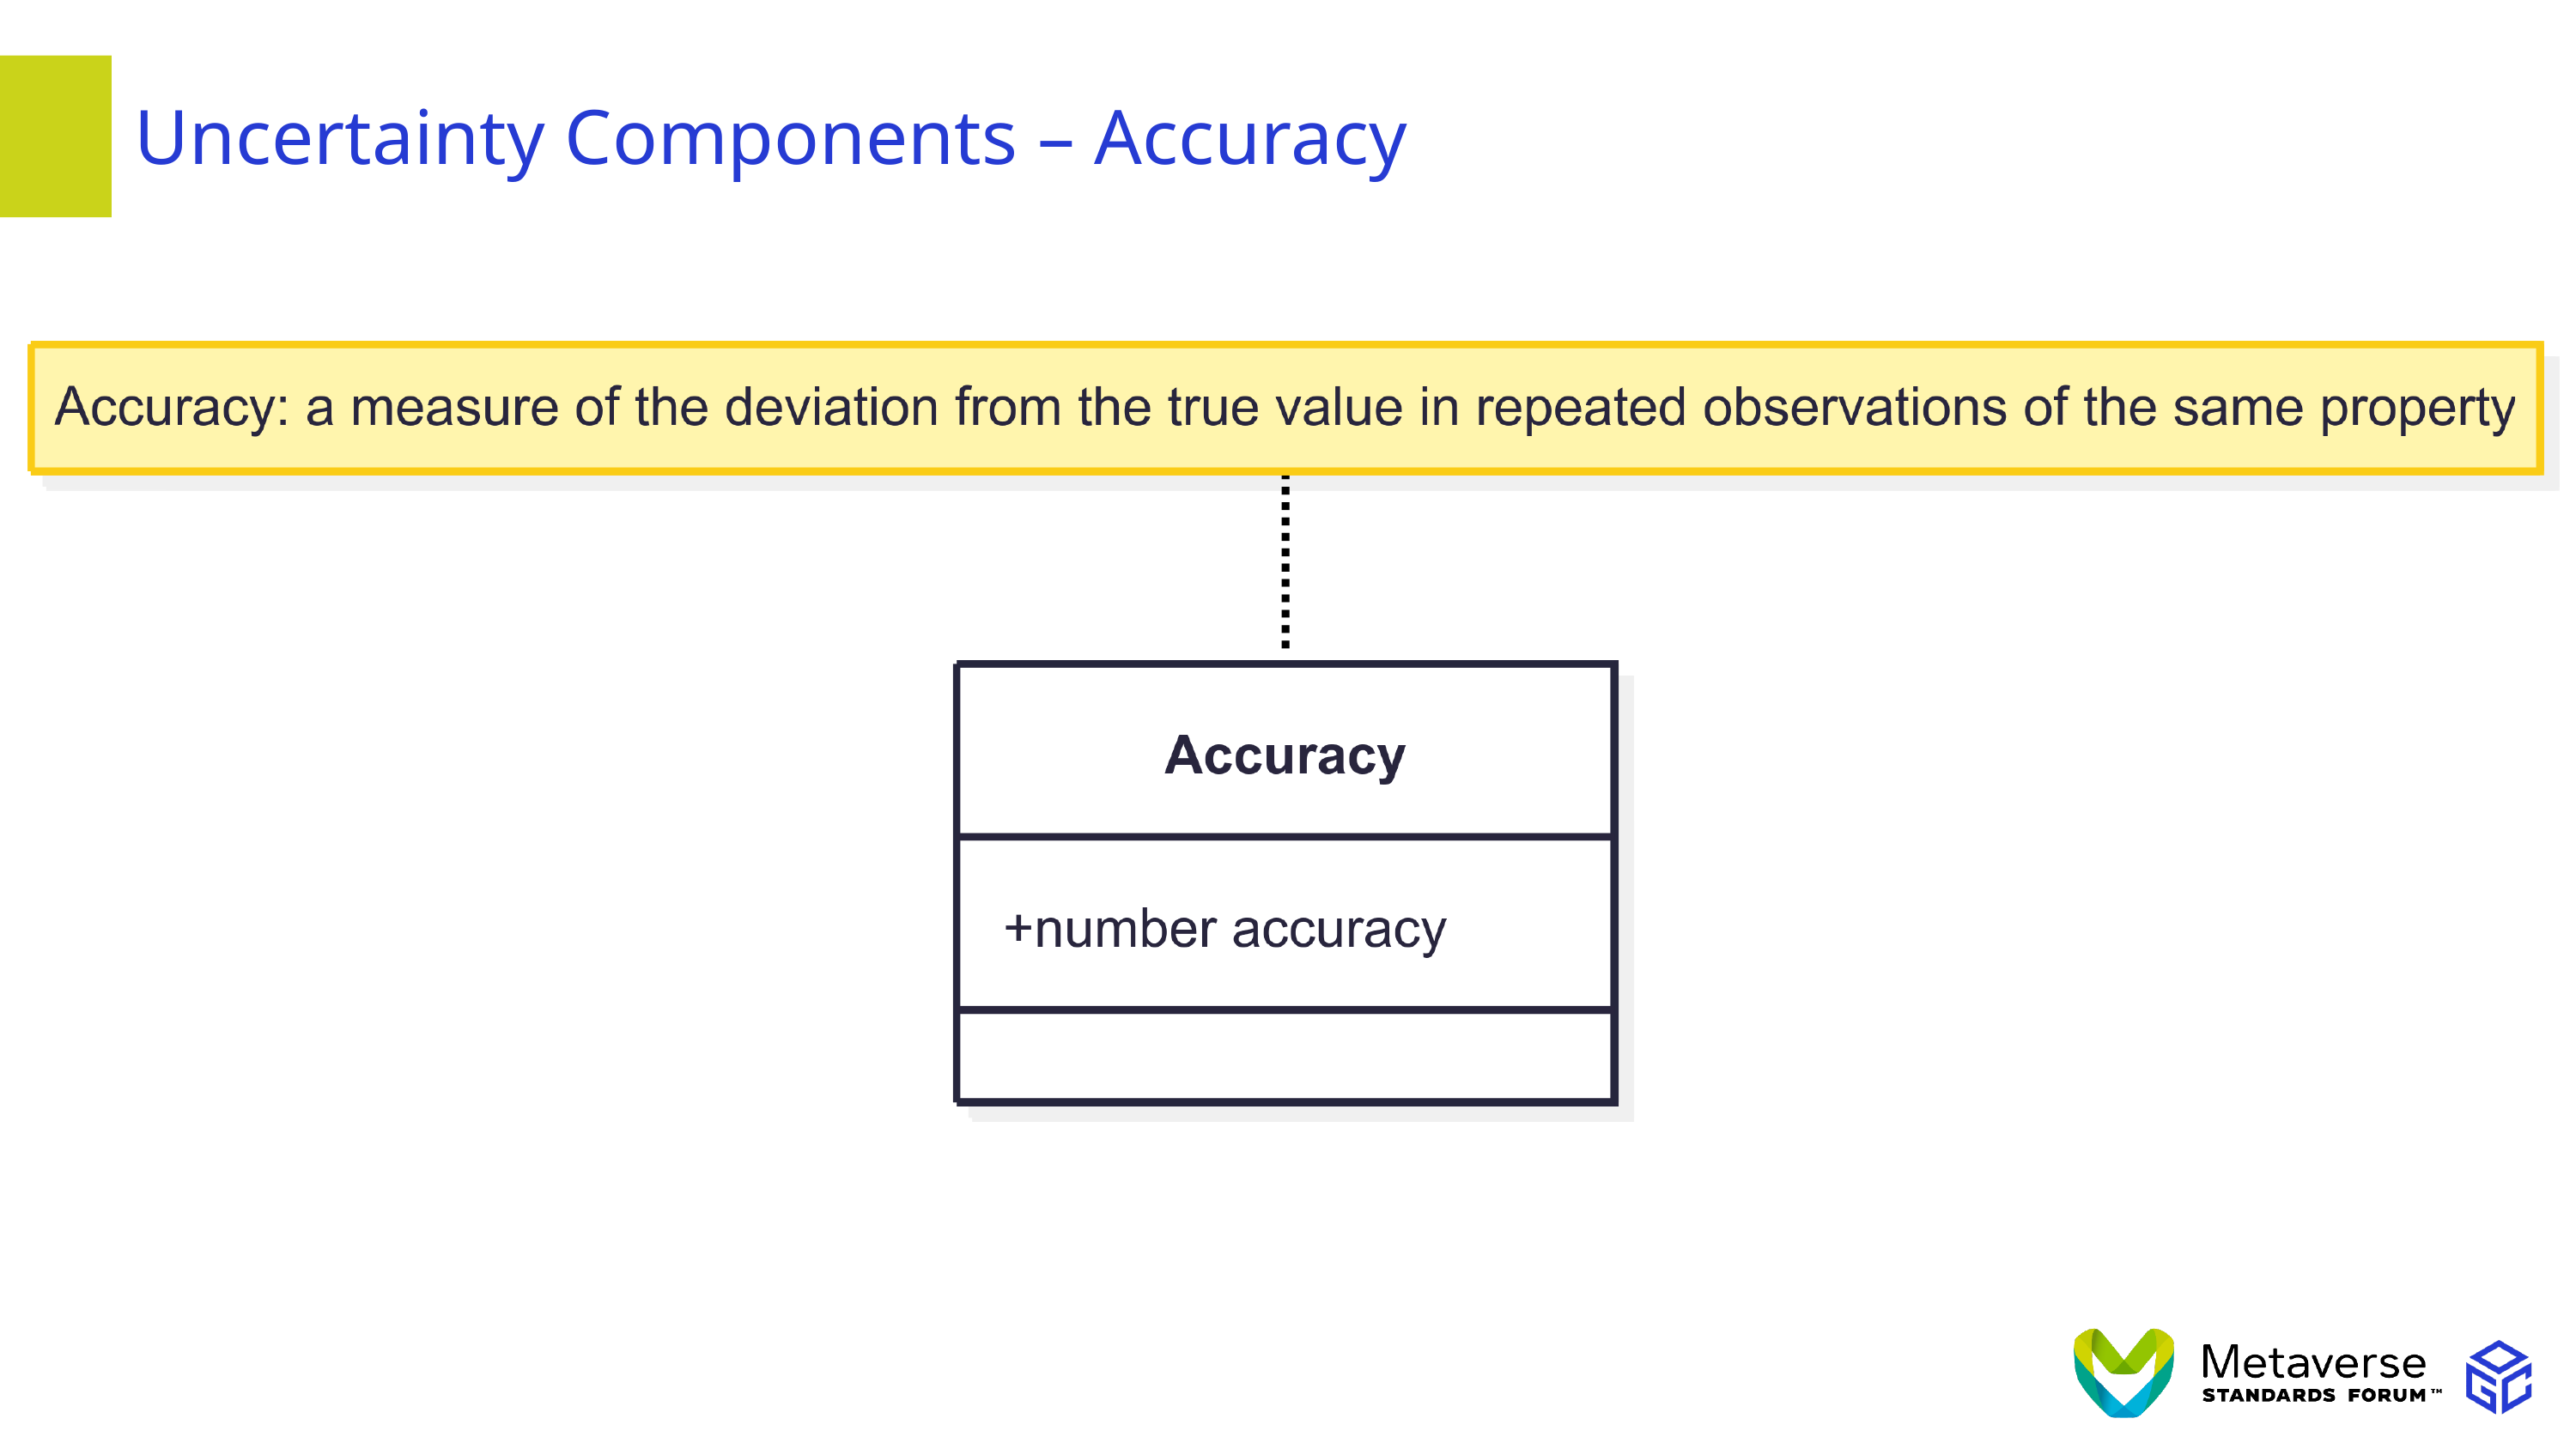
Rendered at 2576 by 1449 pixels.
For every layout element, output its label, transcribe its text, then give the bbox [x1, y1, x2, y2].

picture [0, 313, 2576, 1136]
title Uncertainty Components – Accuracy [121, 78, 2457, 208]
picture [2053, 1314, 2544, 1427]
